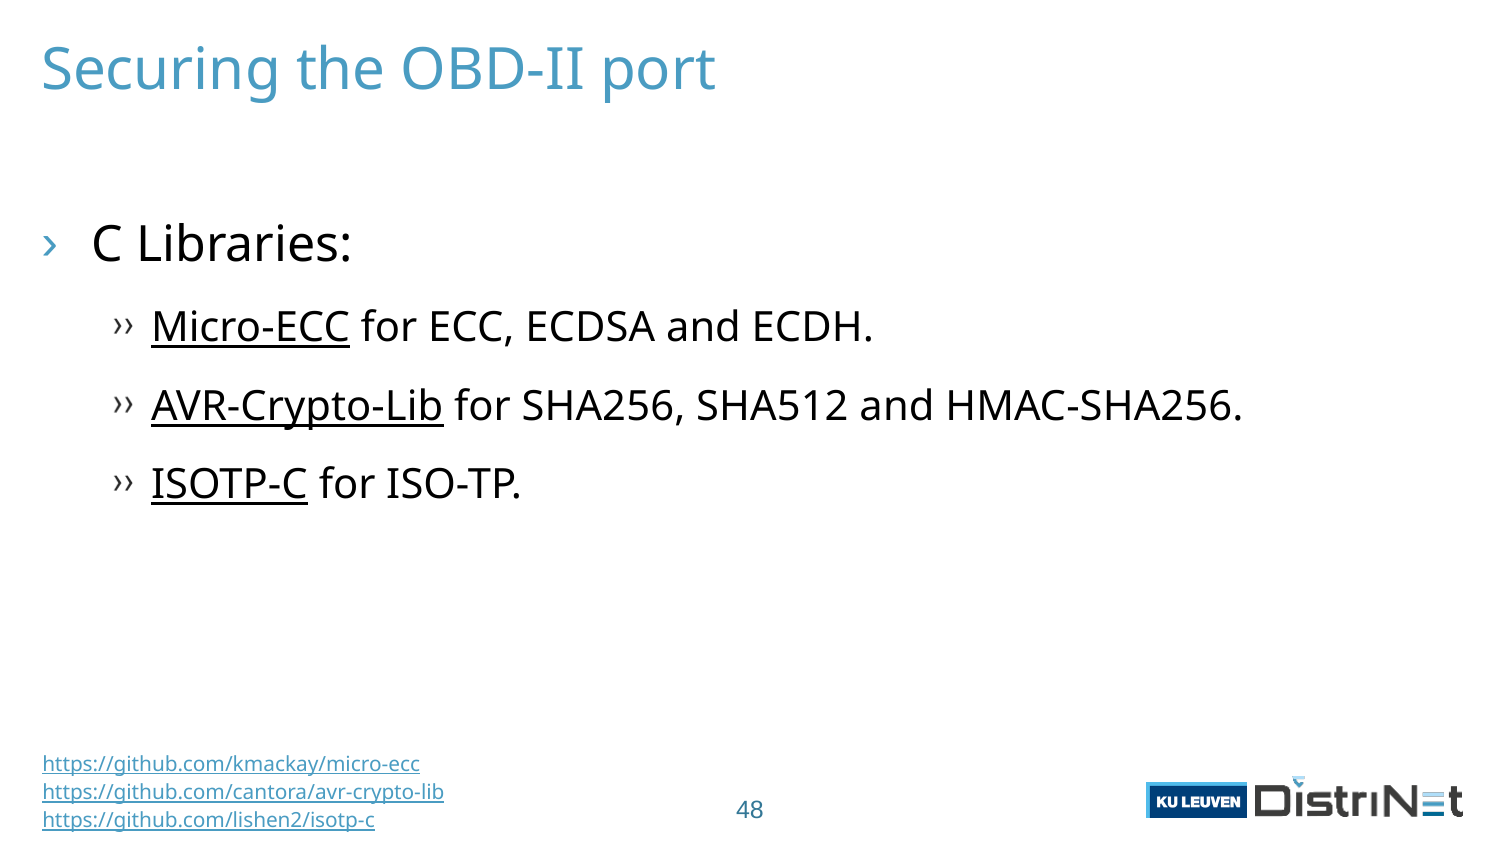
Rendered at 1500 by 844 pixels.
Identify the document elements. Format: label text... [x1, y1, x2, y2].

picture [1255, 776, 1463, 817]
list C Libraries: Micro-ECC for ECC, ECDSA and ECDH. AVR-Crypto-Lib for SHA256, SHA512 and HMAC-SHA256. ISOTP-C for ISO-TP. [26, 180, 1463, 743]
picture [108, 467, 141, 497]
text_box https://github.com/kmackay/micro-ecc https://github.com/cantora/avr-crypto-lib https://github.com/lishen2/isotp-c [27, 743, 459, 844]
slide_number 48 [679, 786, 821, 832]
picture [108, 310, 141, 340]
title Securing the OBD-II port [26, 23, 1463, 110]
picture [108, 388, 141, 419]
picture [1146, 782, 1247, 818]
